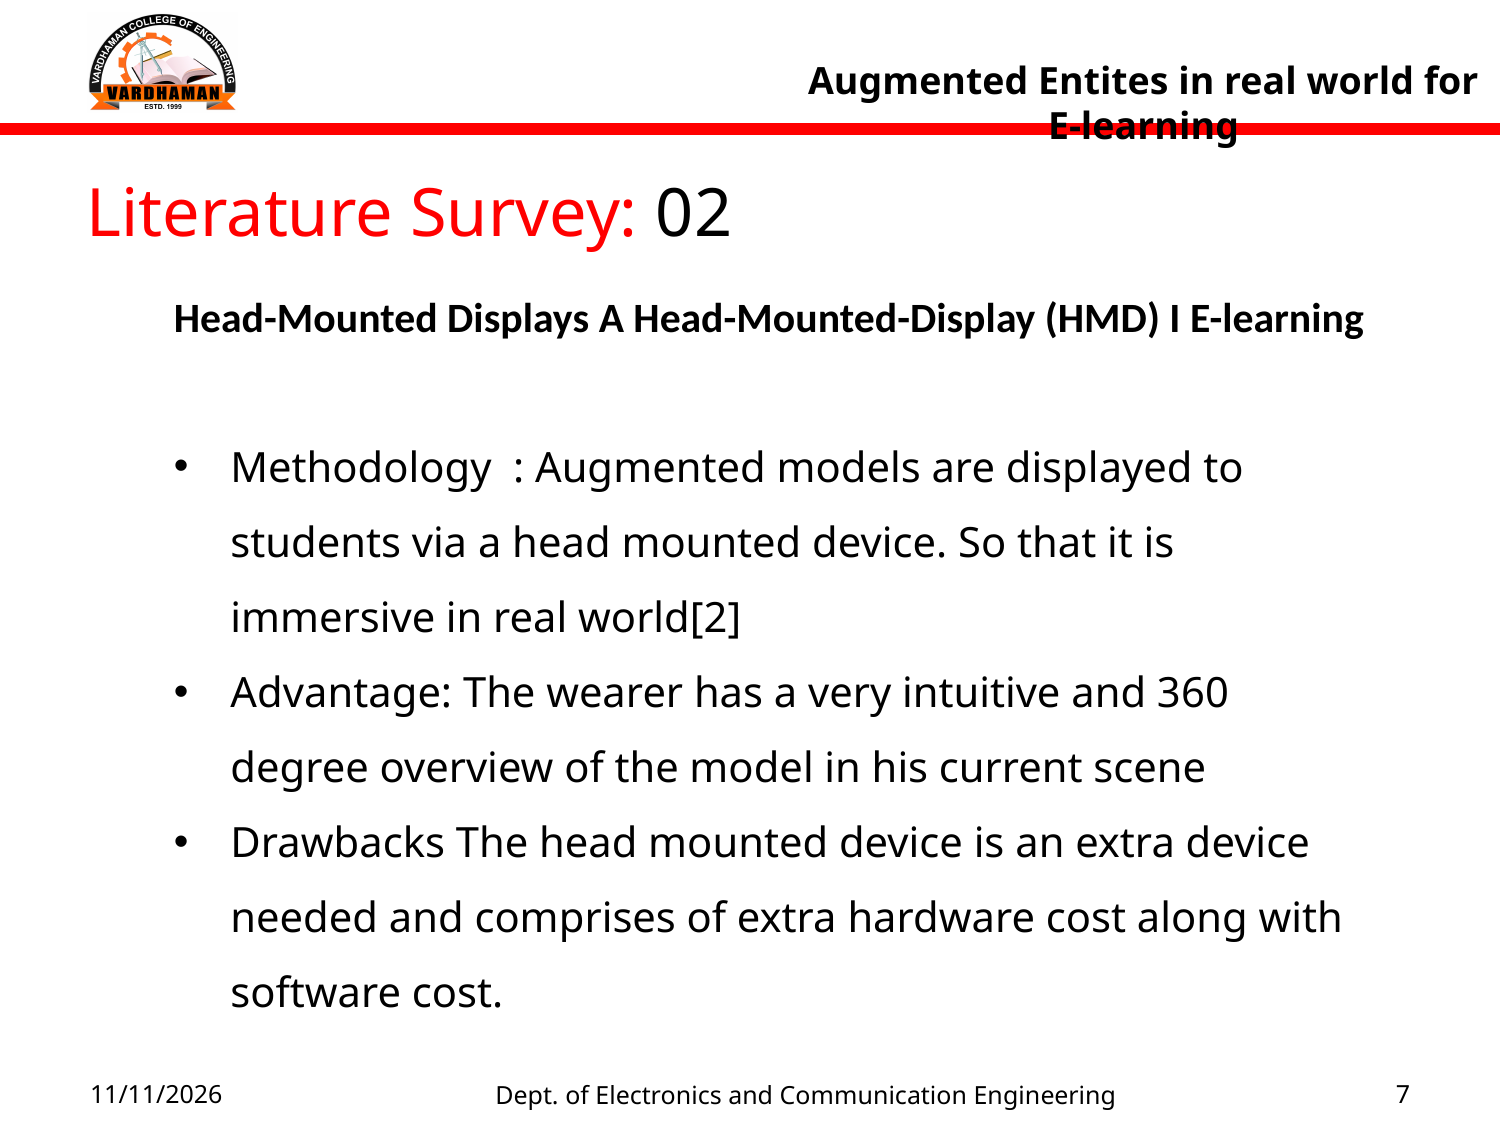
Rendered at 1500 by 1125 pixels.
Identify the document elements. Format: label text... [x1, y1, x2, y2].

text_box Literature Survey: 02 [71, 162, 1472, 258]
footer Dept. of Electronics and Communication Engineering [437, 1065, 1175, 1125]
slide_number 7 [1362, 1065, 1425, 1125]
picture [87, 12, 238, 113]
text_box Head-Mounted Displays A Head-Mounted-Display (HMD) I E-learning Methodology : Augmented models are displayed to students via a head mounted device. So that it is immersive in real world[2] Advantage: The wearer has a very intuitive and 360 degree overview of the model in his current scene Drawbacks The head mounted device is an extra device needed and comprises of extra hardware cost along with software cost. [159, 258, 1385, 1024]
text_box Augmented Entites in real world for E-learning [787, 49, 1500, 155]
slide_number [75, 1065, 250, 1125]
